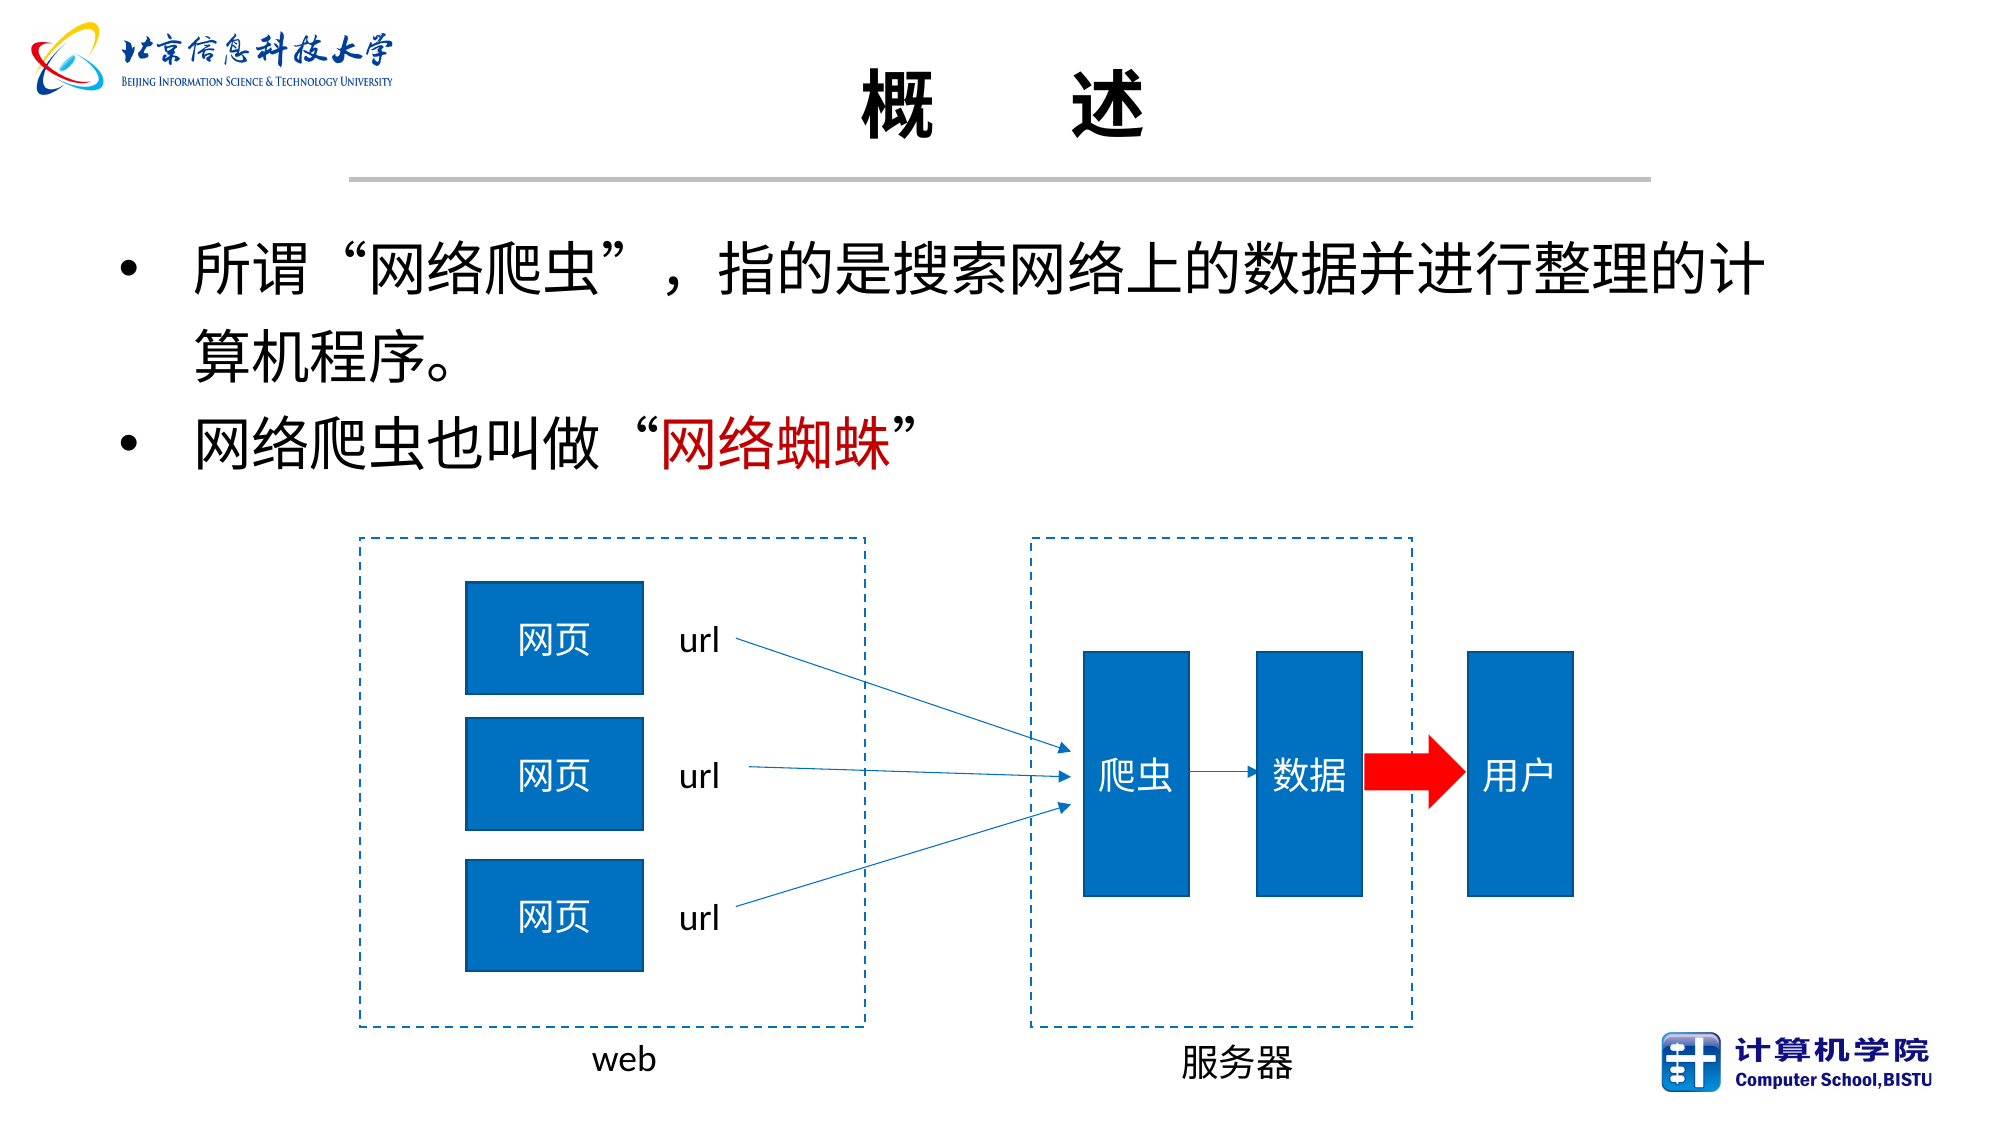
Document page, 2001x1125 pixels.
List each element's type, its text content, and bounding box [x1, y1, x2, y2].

text_box 用户 [1467, 651, 1574, 897]
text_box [735, 638, 1072, 752]
text_box url [664, 743, 736, 804]
text_box 网页 [465, 717, 644, 831]
text_box [1030, 537, 1413, 1028]
text_box 所谓“网络爬虫”，指的是搜索网络上的数据并进行整理的计算机程序。 网络爬虫也叫做“网络蜘蛛” [103, 207, 1828, 485]
text_box 网页 [465, 859, 644, 972]
text_box url [664, 885, 736, 945]
text_box 服务器 [1166, 1031, 1309, 1091]
text_box 数据 [1256, 651, 1363, 897]
text_box 爬虫 [1083, 651, 1190, 897]
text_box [749, 766, 1072, 777]
text_box 网页 [465, 581, 644, 695]
text_box [359, 537, 866, 1028]
title 概 述 [336, 59, 1670, 162]
text_box [1364, 734, 1466, 810]
text_box web [577, 1026, 672, 1087]
text_box url [664, 607, 736, 668]
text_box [735, 804, 1072, 907]
